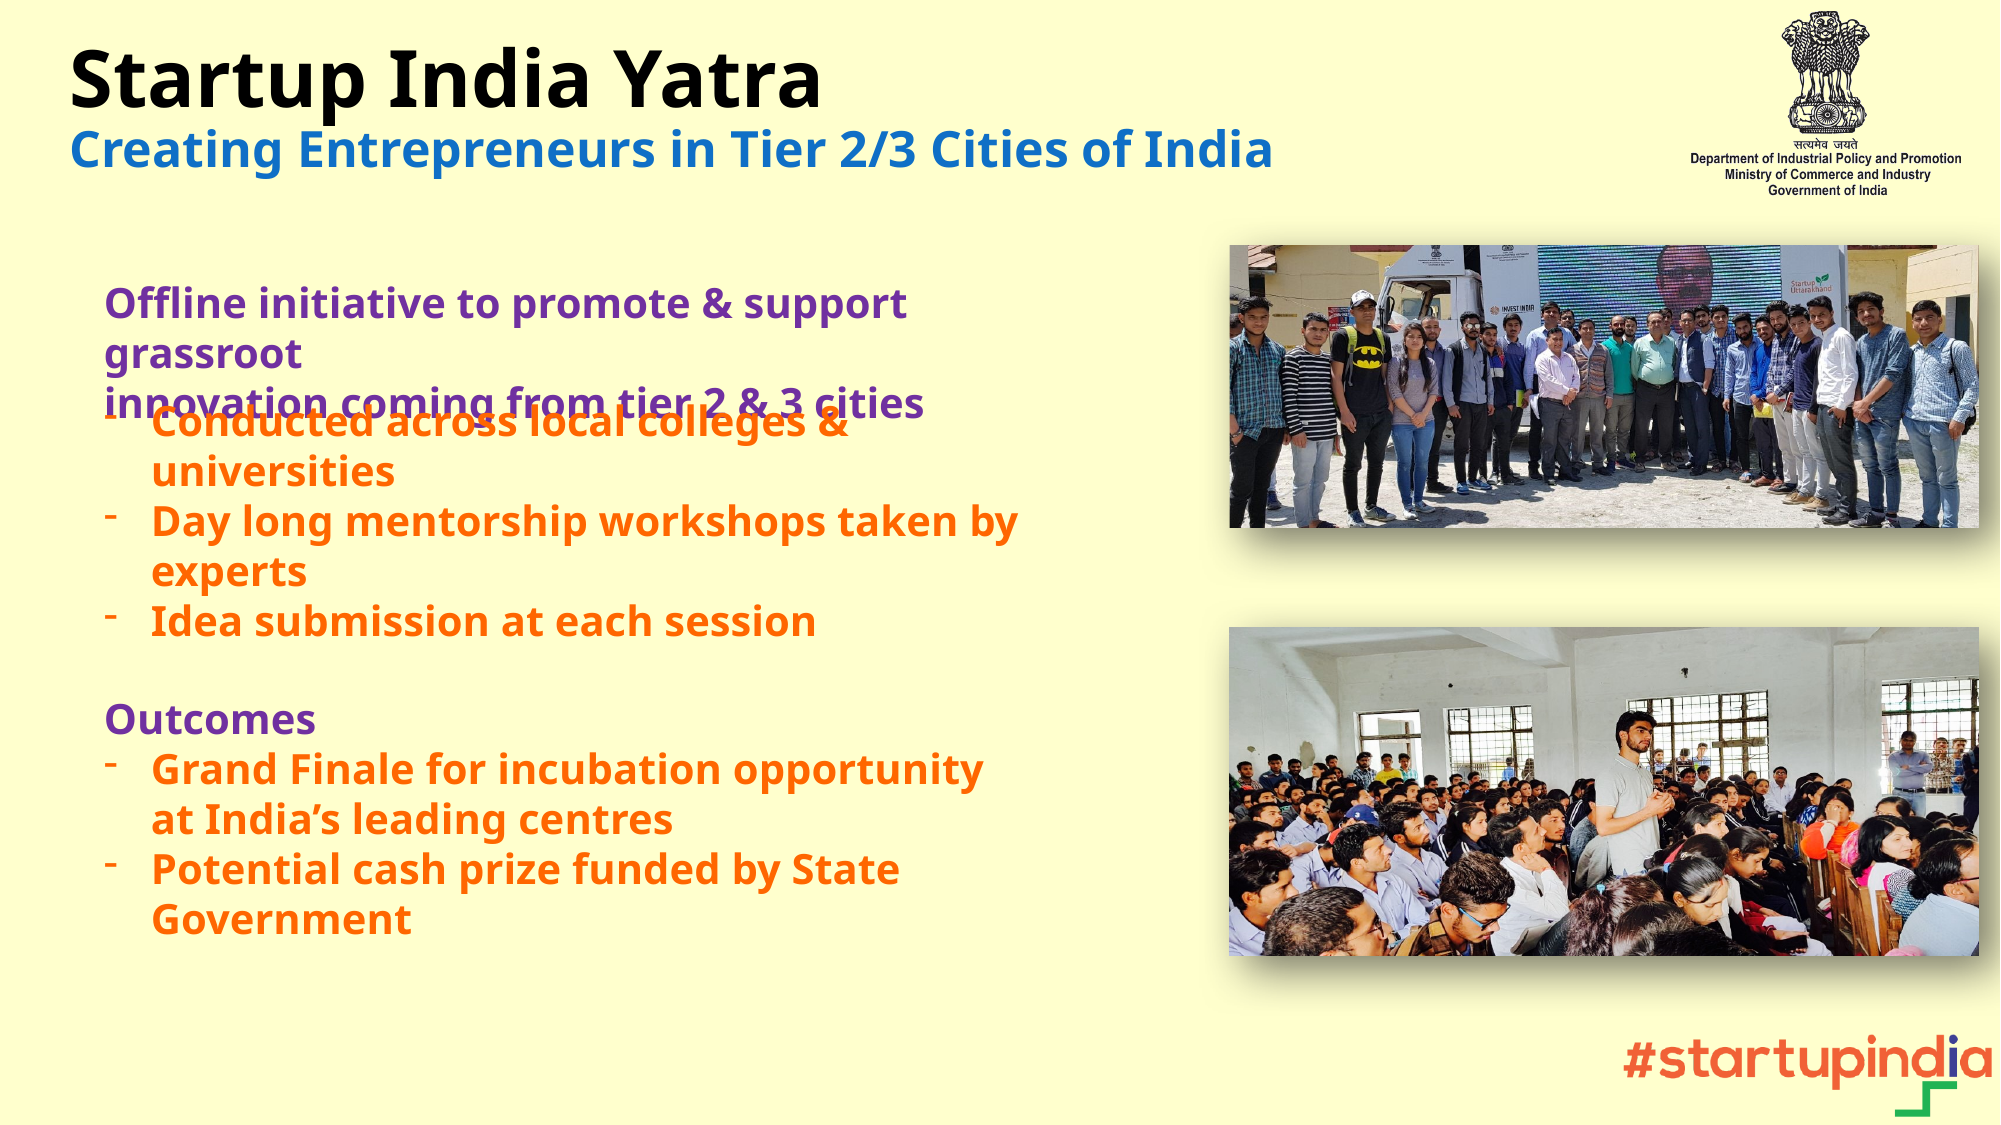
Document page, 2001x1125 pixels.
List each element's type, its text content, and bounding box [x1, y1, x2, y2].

picture [1623, 1034, 1992, 1117]
text_box Startup India Yatra Creating Entrepreneurs in Tier 2/3 Cities of India [54, 0, 1948, 218]
picture [1229, 627, 1980, 957]
text_box Outcomes Grand Finale for incubation opportunity at India’s leading centres Potential cash prize funded by State Government [89, 685, 1050, 950]
picture [1229, 245, 1980, 528]
text_box Offline initiative to promote & support grassroot innovation coming from tier 2 & 3 cities [89, 269, 1108, 434]
text_box Conducted across local colleges & universities Day long mentorship workshops taken by experts Idea submission at each session [89, 387, 1050, 652]
picture [1948, 11, 1990, 196]
